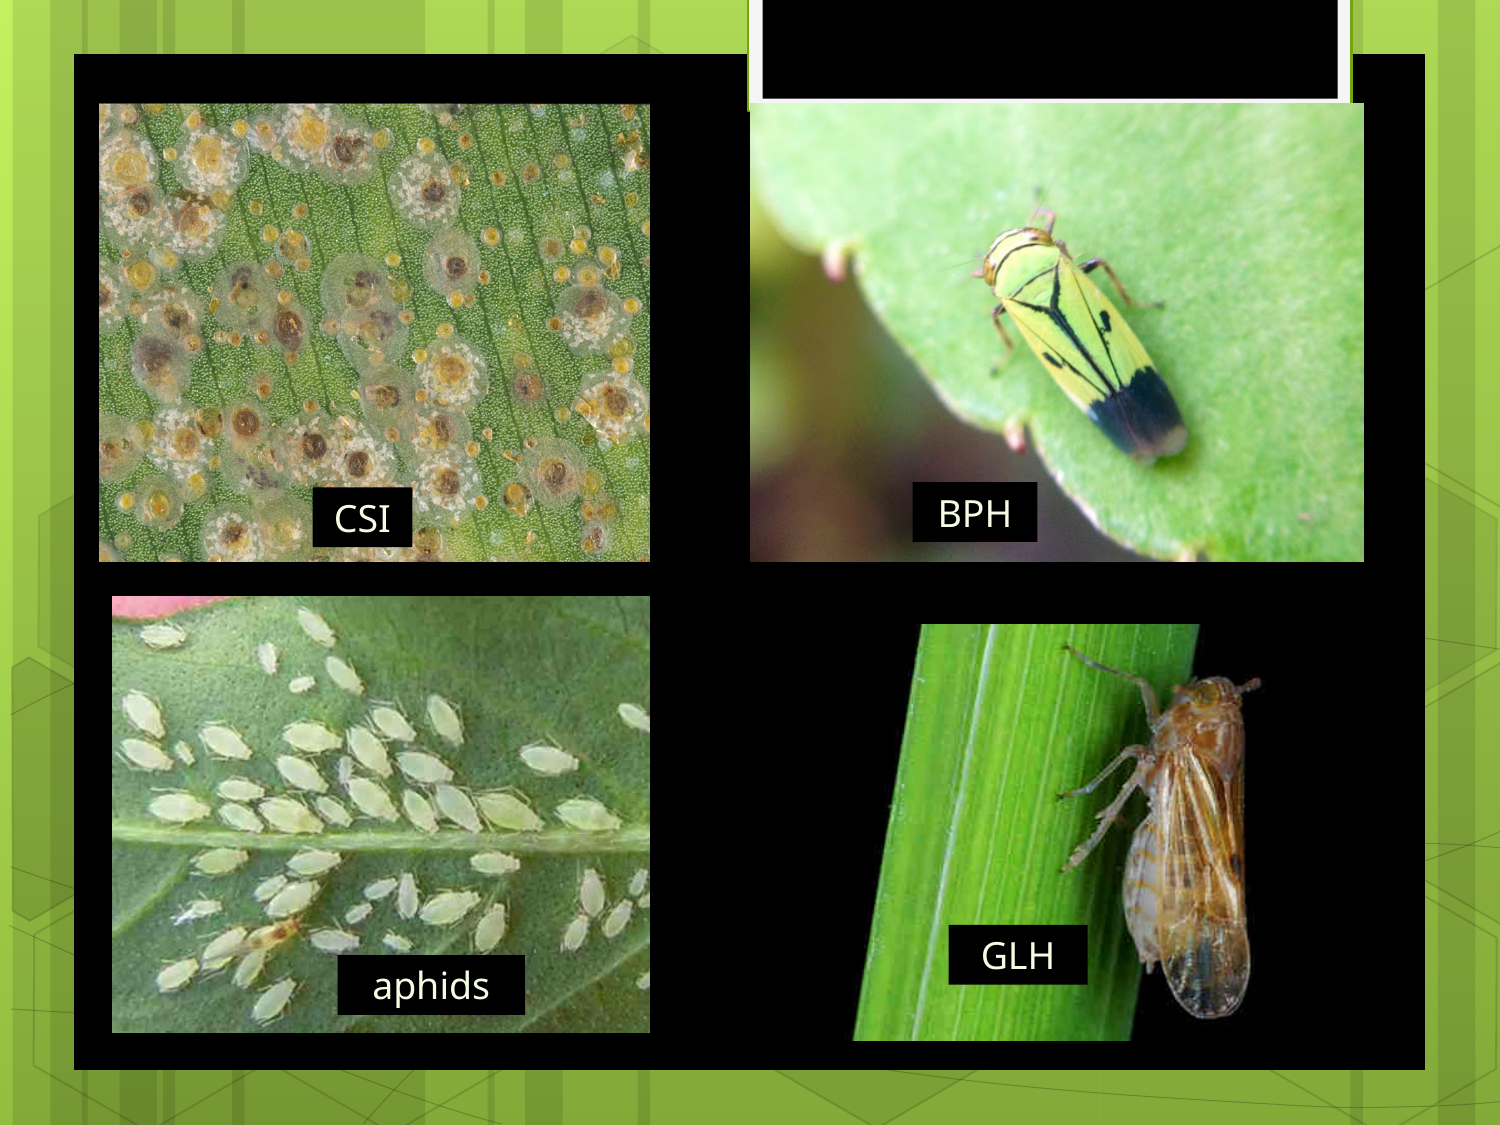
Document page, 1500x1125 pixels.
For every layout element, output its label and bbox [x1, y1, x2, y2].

picture [99, 102, 650, 562]
picture [749, 103, 1364, 562]
picture [774, 624, 1401, 1042]
picture [112, 596, 650, 1034]
